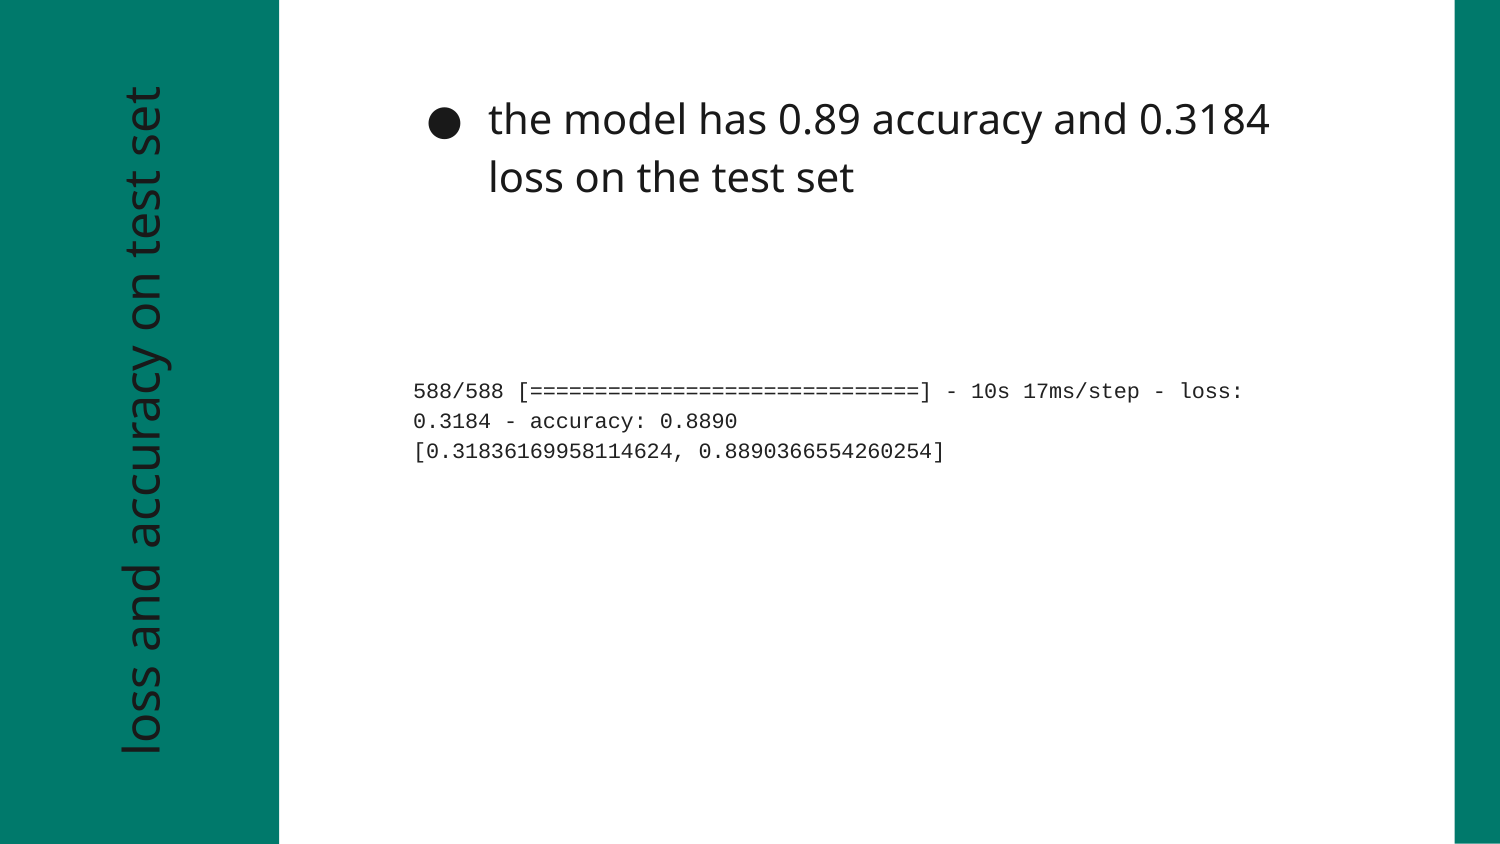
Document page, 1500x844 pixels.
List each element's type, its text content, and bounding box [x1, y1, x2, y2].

title loss and accuracy on test set [83, 26, 196, 818]
list the model has 0.89 accuracy and 0.3184 loss on the test set 588/588 [==============================] - 10s 17ms/step - loss: 0.3184 - accuracy: 0.8890 [0.31836169958114624, 0.8890366554260254] [398, 70, 1299, 666]
